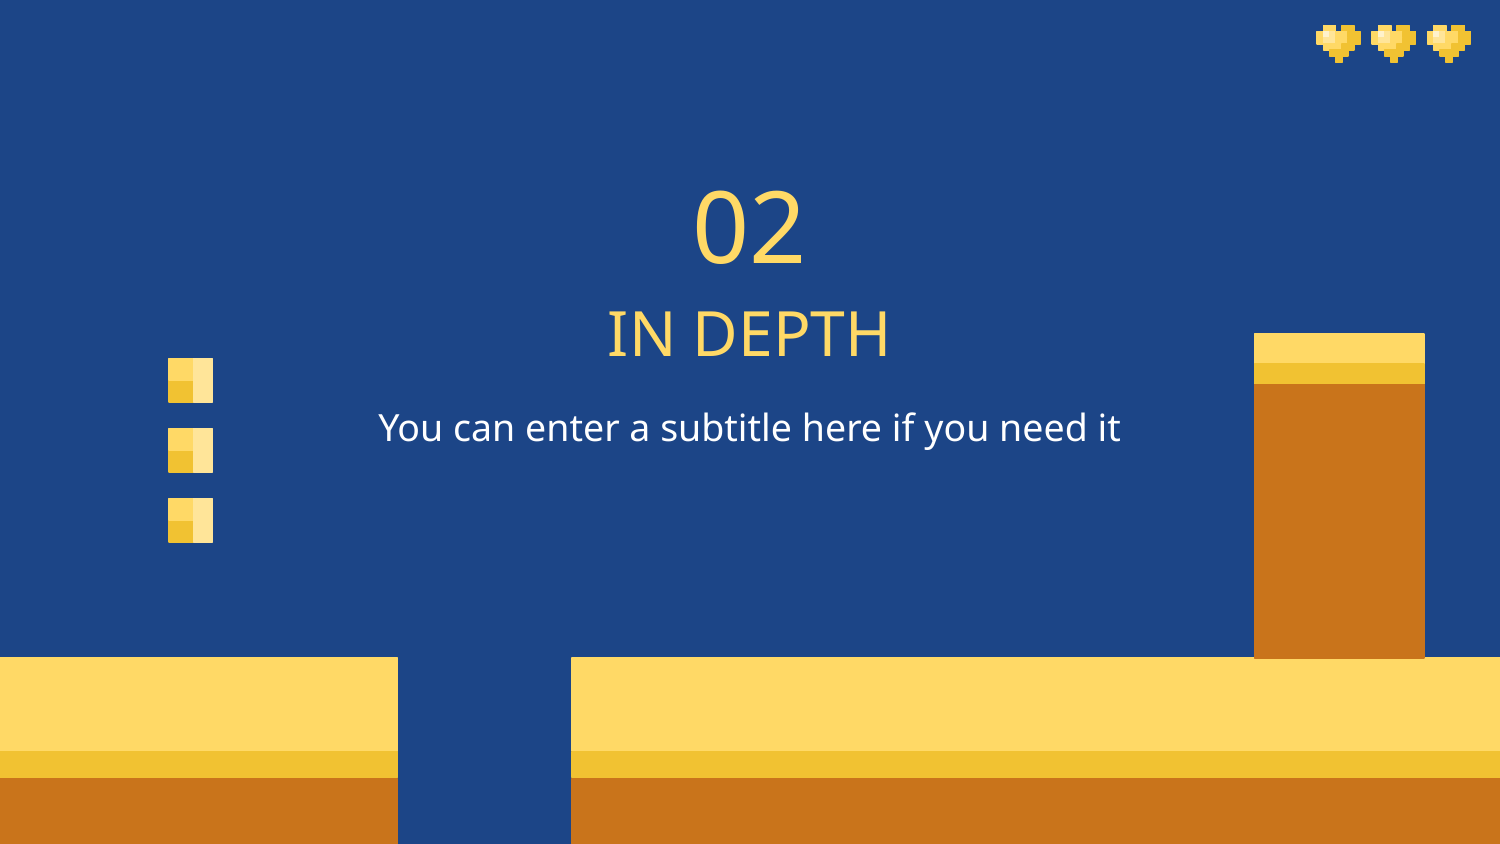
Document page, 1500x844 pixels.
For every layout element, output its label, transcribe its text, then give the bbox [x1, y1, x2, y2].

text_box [1427, 25, 1471, 63]
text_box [1316, 25, 1361, 63]
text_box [1371, 25, 1416, 63]
title 02 [51, 181, 1449, 299]
title IN DEPTH [218, 299, 1282, 401]
subtitle You can enter a subtitle here if you need it [287, 388, 1213, 519]
